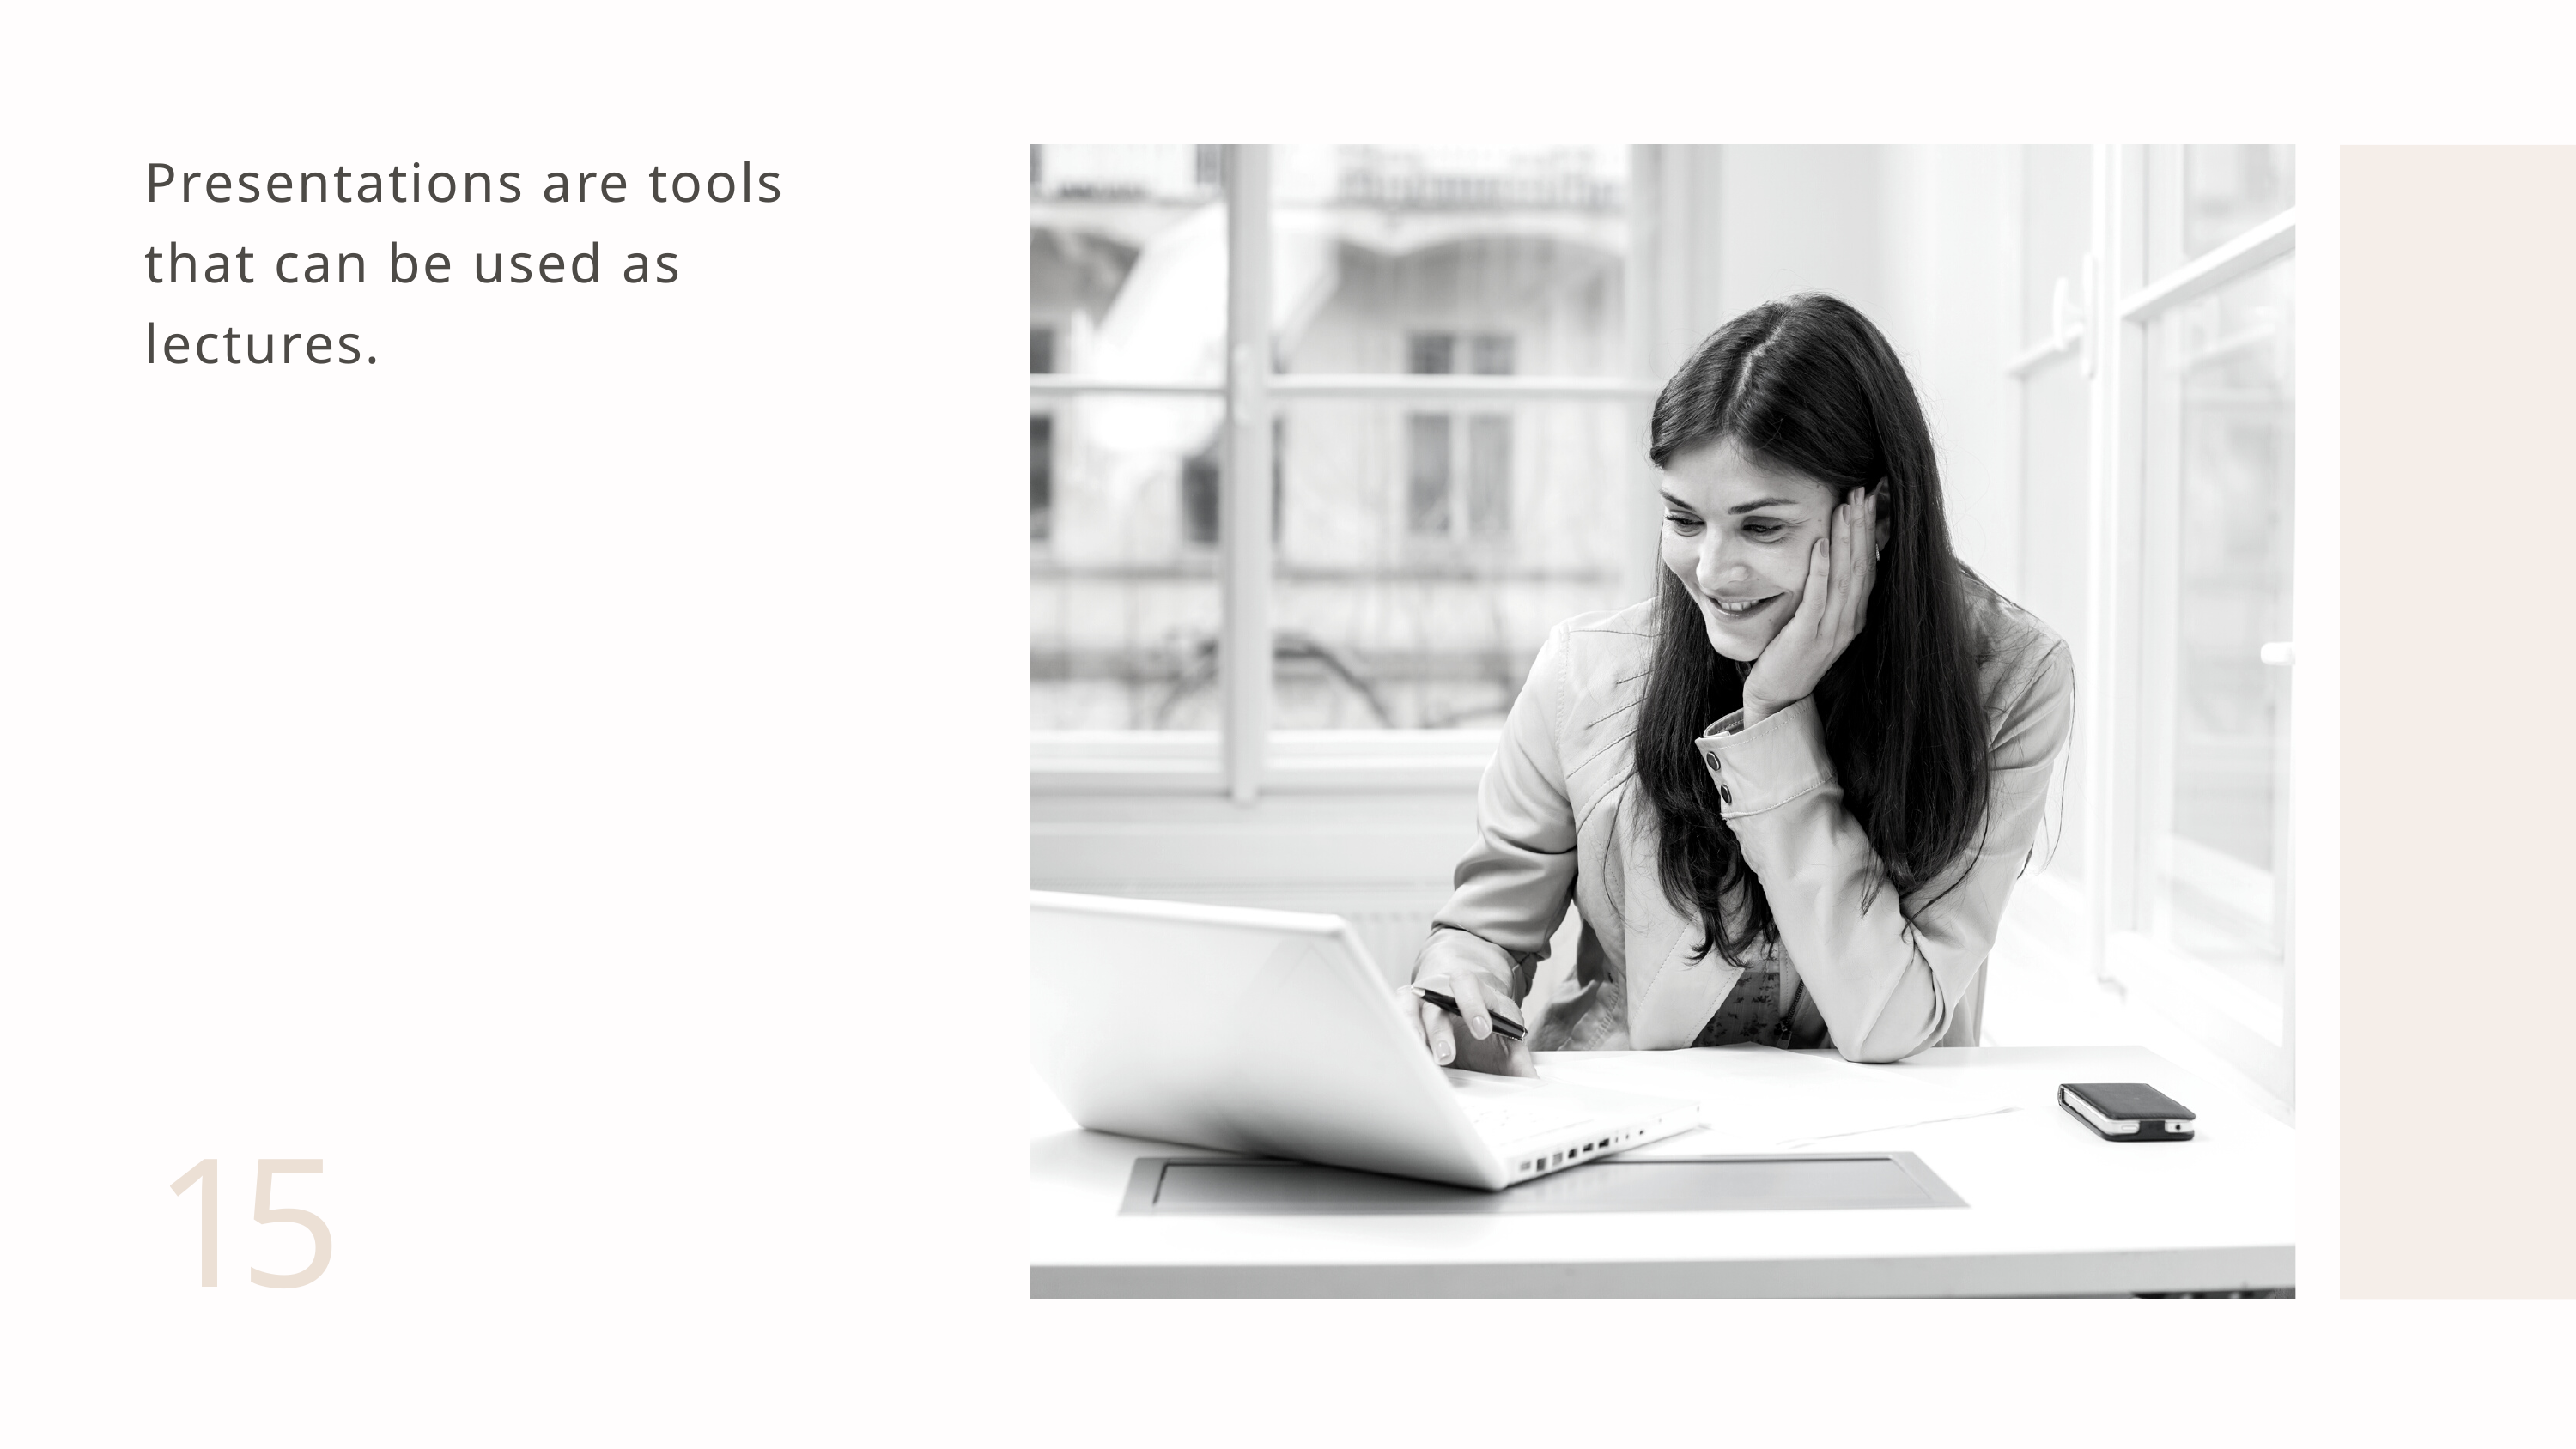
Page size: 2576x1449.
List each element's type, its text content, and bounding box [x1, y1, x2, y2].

picture [1030, 144, 2296, 1299]
text_box [2340, 144, 2576, 1300]
text_box Presentations are tools that can be used as lectures. [144, 132, 822, 374]
text_box 15 [144, 1133, 352, 1324]
